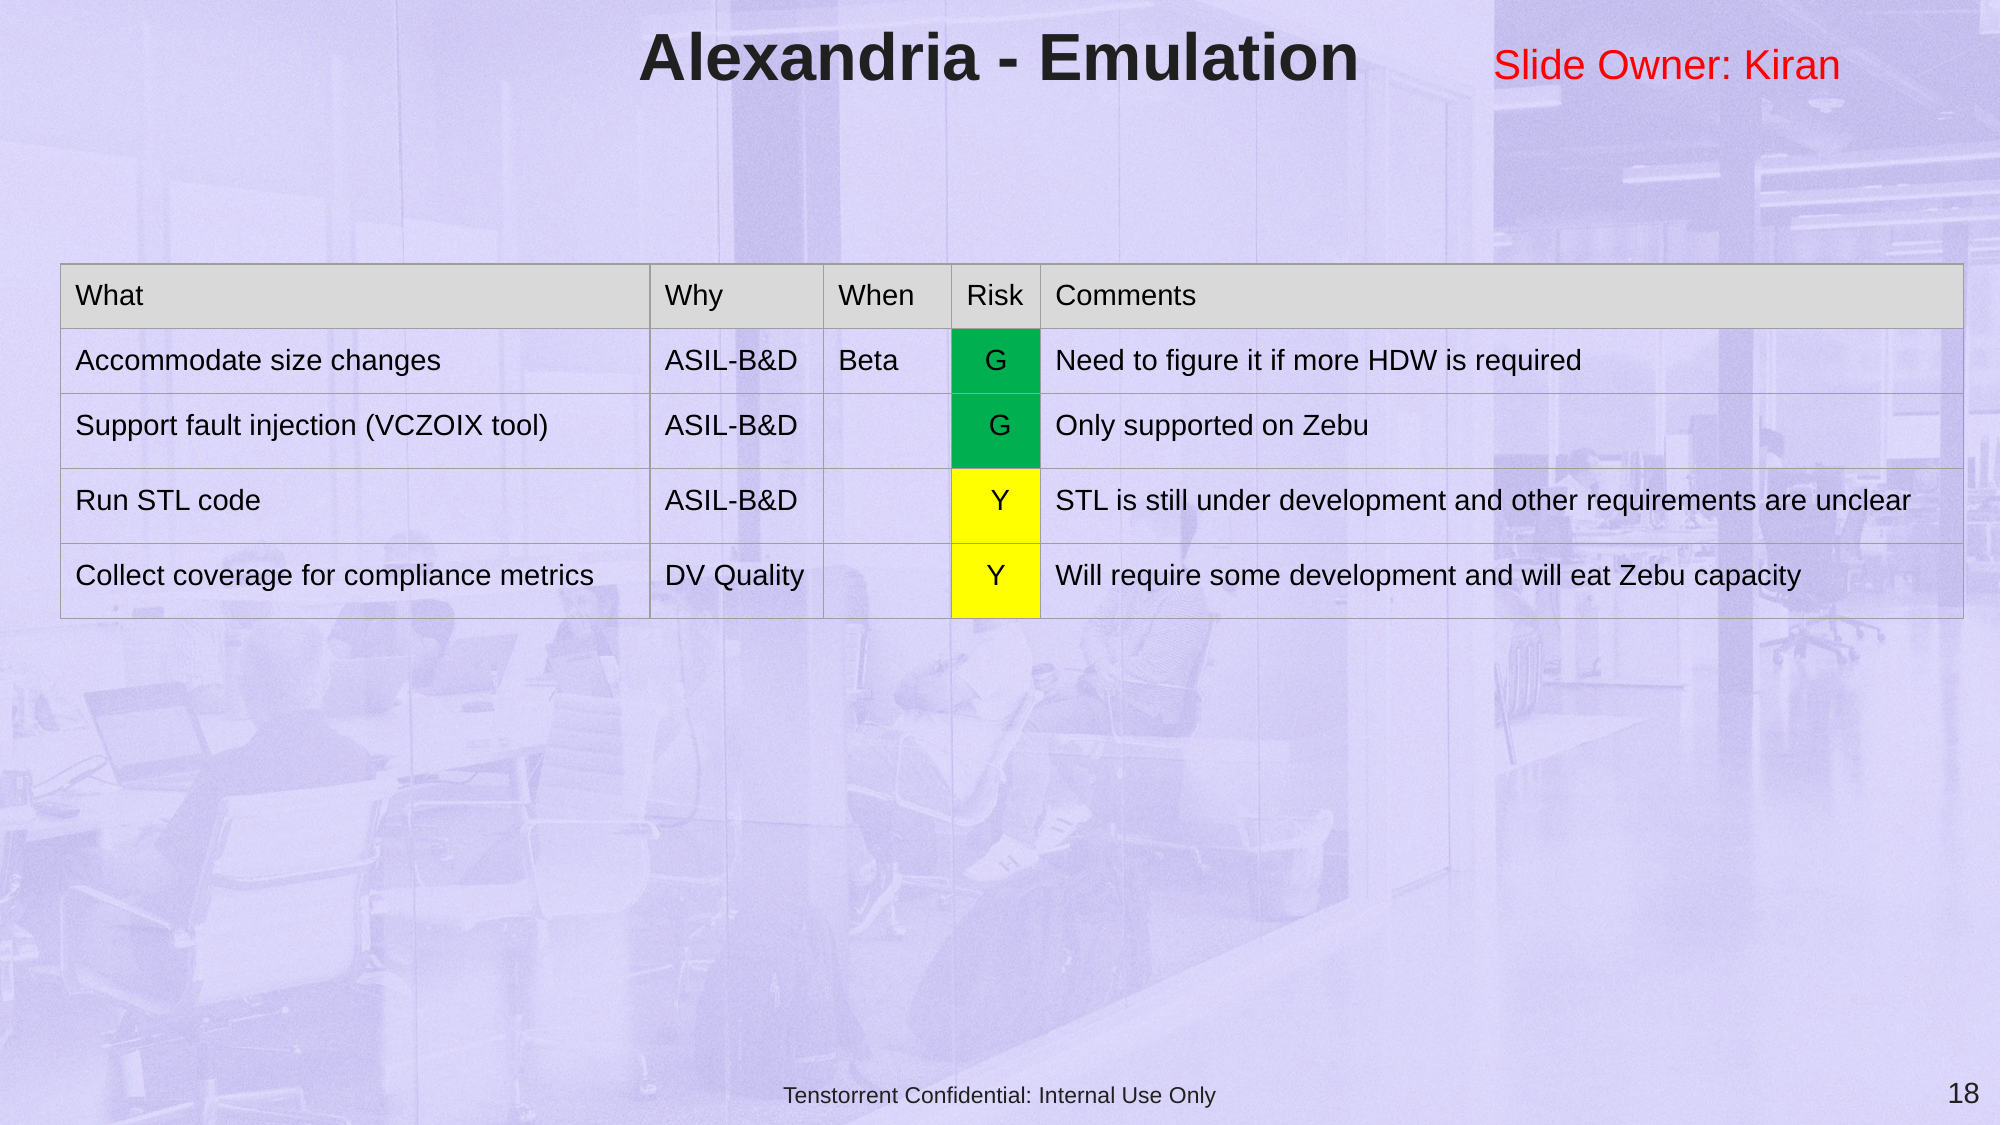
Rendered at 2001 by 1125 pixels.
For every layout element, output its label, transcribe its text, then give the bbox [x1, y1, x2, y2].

table_cell [824, 544, 951, 618]
table_cell Will require some development and will eat Zebu capacity [1041, 544, 1963, 618]
table_cell Beta [824, 329, 951, 393]
table_cell [824, 469, 951, 543]
table_cell ASIL-B&D [651, 394, 823, 468]
table_cell Need to figure it if more HDW is required [1041, 329, 1963, 393]
table_cell Y [952, 469, 1040, 543]
text_box Slide Owner: Kiran [1478, 22, 1944, 103]
title Alexandria - Emulation [56, 22, 1944, 165]
table_header Comments [1041, 265, 1963, 328]
table_header Why [651, 265, 823, 328]
table_cell ASIL-B&D [651, 469, 823, 543]
table_cell Collect coverage for compliance metrics [61, 544, 649, 618]
table_header What [61, 265, 649, 328]
table_cell Run STL code [61, 469, 649, 543]
table_cell G [952, 329, 1040, 393]
table_header When [824, 265, 951, 328]
table_cell Only supported on Zebu [1041, 394, 1963, 468]
table_cell Y [952, 544, 1040, 618]
slide_number ‹#› [1923, 1058, 1980, 1109]
table_cell [824, 394, 951, 468]
table_cell DV Quality [651, 544, 823, 618]
table_cell ASIL-B&D [651, 329, 823, 393]
table_header Risk [952, 265, 1040, 328]
table_cell Support fault injection (VCZOIX tool) [61, 394, 649, 468]
table_cell G [952, 394, 1040, 468]
table_cell Accommodate size changes [61, 329, 649, 393]
table_cell STL is still under development and other requirements are unclear [1041, 469, 1963, 543]
